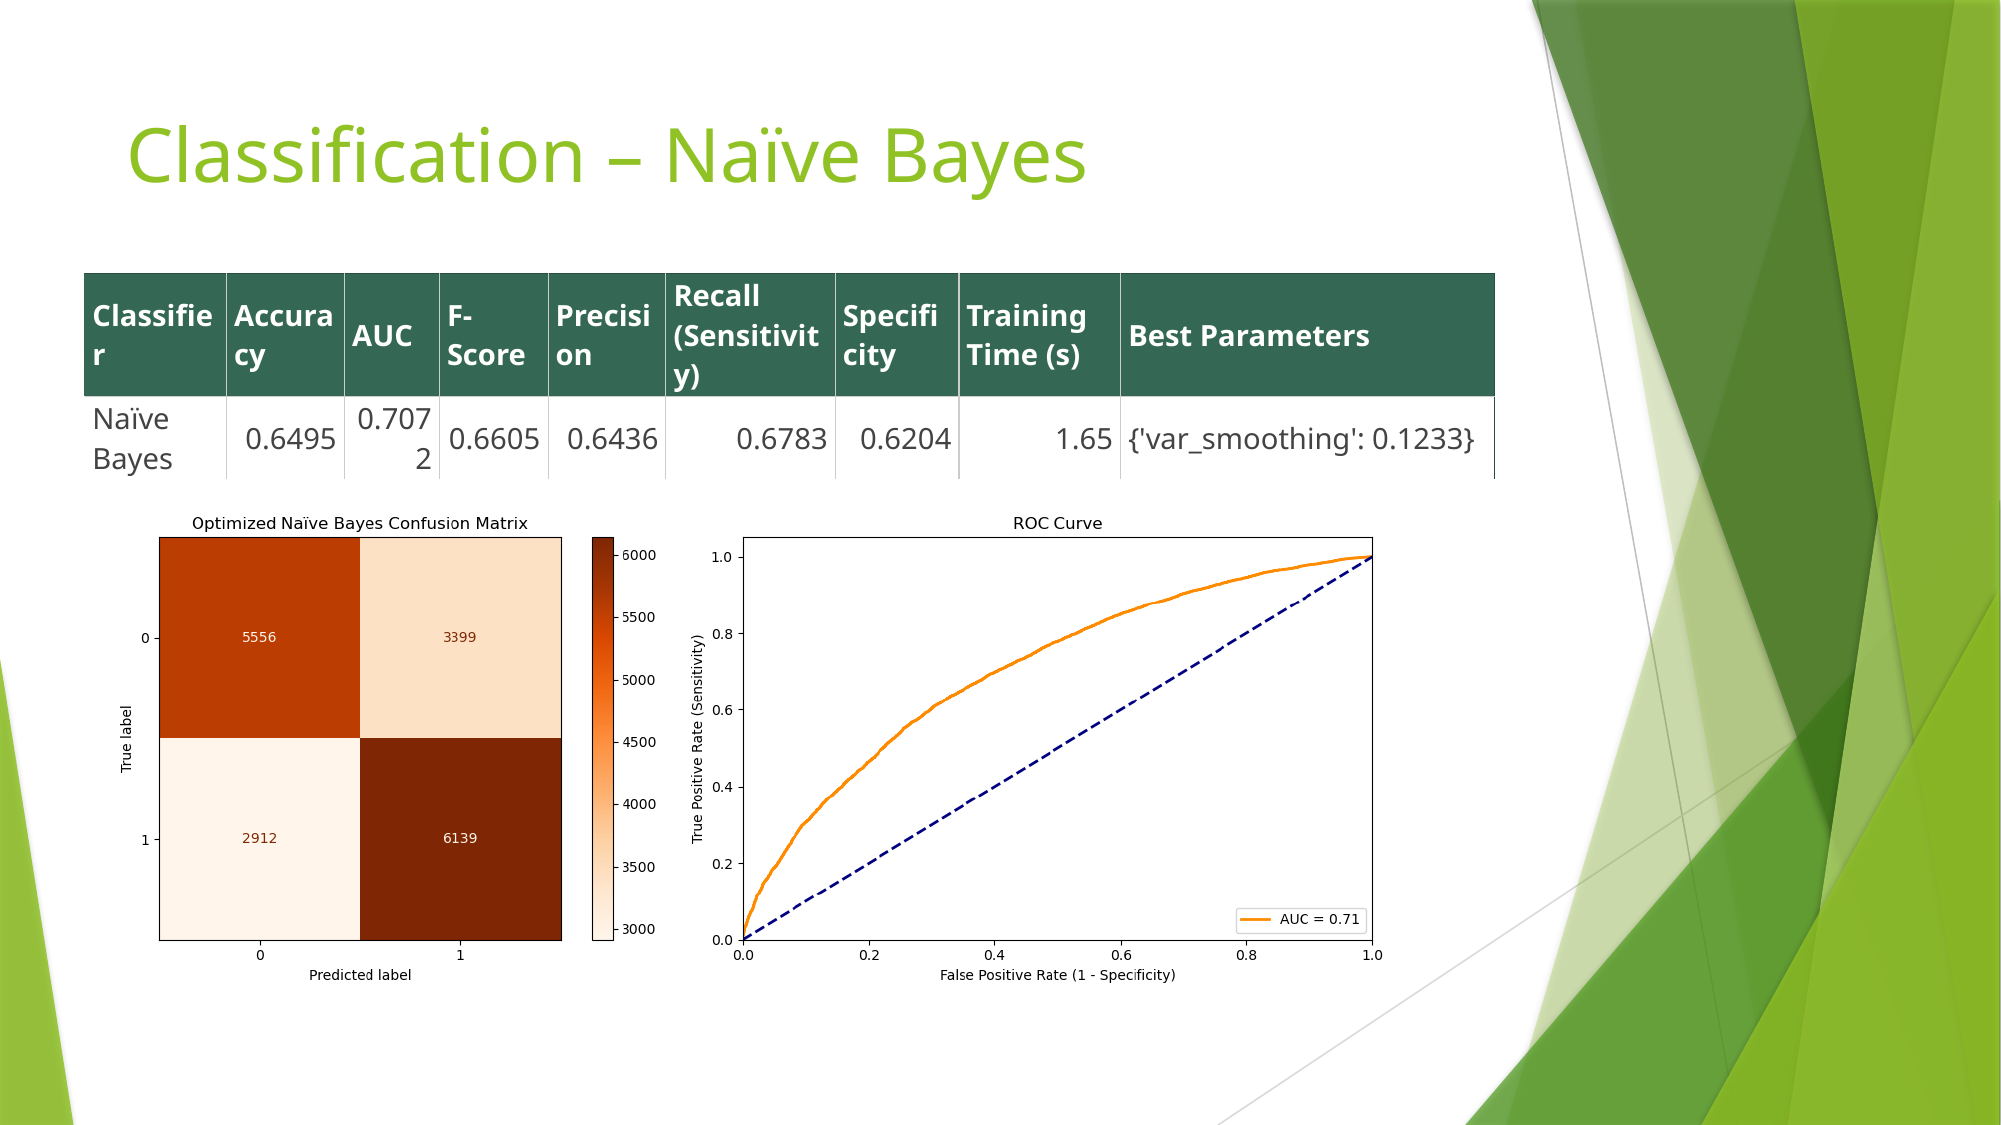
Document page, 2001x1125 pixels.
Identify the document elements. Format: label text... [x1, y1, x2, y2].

table_header Accuracy [227, 274, 344, 396]
table_header Best Parameters [1121, 274, 1494, 396]
table_header Specificity [836, 274, 958, 396]
table_header Training Time (s) [960, 274, 1120, 396]
table_cell Naïve Bayes [85, 397, 226, 479]
table_header Recall (Sensitivity) [666, 274, 835, 396]
table_header F-Score [440, 274, 548, 396]
table_cell 0.6204 [836, 397, 958, 479]
table_cell 0.6783 [666, 397, 835, 479]
table_header AUC [345, 274, 439, 396]
table_cell 0.6605 [440, 397, 548, 479]
table_cell 0.6495 [227, 397, 344, 479]
table_cell 0.7072 [345, 397, 439, 479]
table_header Classifier [85, 274, 226, 396]
table_header Precision [549, 274, 665, 396]
title Classification – Naïve Bayes [111, 99, 1522, 317]
picture [110, 506, 1393, 992]
table_cell 1.65 [960, 397, 1120, 479]
table_cell 0.6436 [549, 397, 665, 479]
table_cell {'var_smoothing': 0.1233} [1121, 397, 1494, 479]
